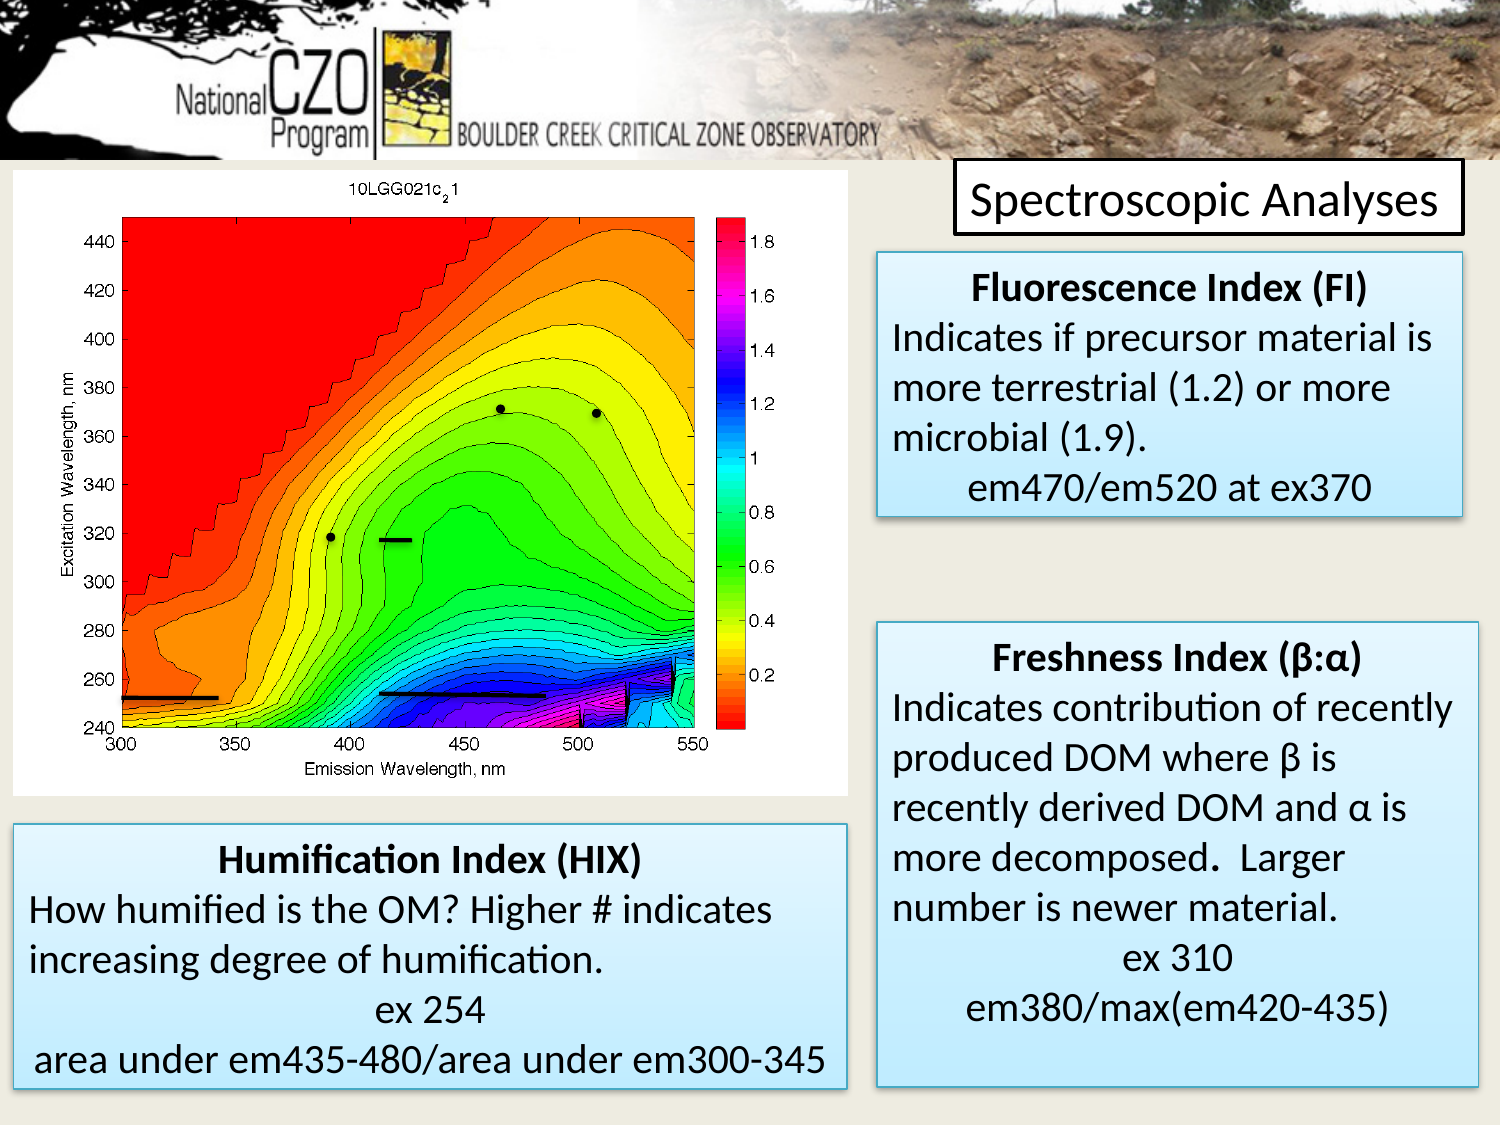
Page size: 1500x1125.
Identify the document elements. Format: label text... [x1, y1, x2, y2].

text_box Spectroscopic Analyses [955, 169, 1463, 235]
text_box Freshness Index (β:α) Indicates contribution of recently produced DOM where β is recently derived DOM and α is more decomposed. Larger number is newer material. ex 310 em380/max(em420-435) [876, 621, 1479, 1088]
text_box Humification Index (HIX) How humified is the OM? Higher # indicates increasing degree of humification. ex 254 area under em435-480/area under em300-345 [13, 823, 848, 1090]
picture [0, 0, 1500, 160]
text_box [378, 693, 546, 697]
text_box Fluorescence Index (FI) Indicates if precursor material is more terrestrial (1.2) or more microbial (1.9). em470/em520 at ex370 [876, 251, 1463, 517]
picture [13, 170, 848, 797]
